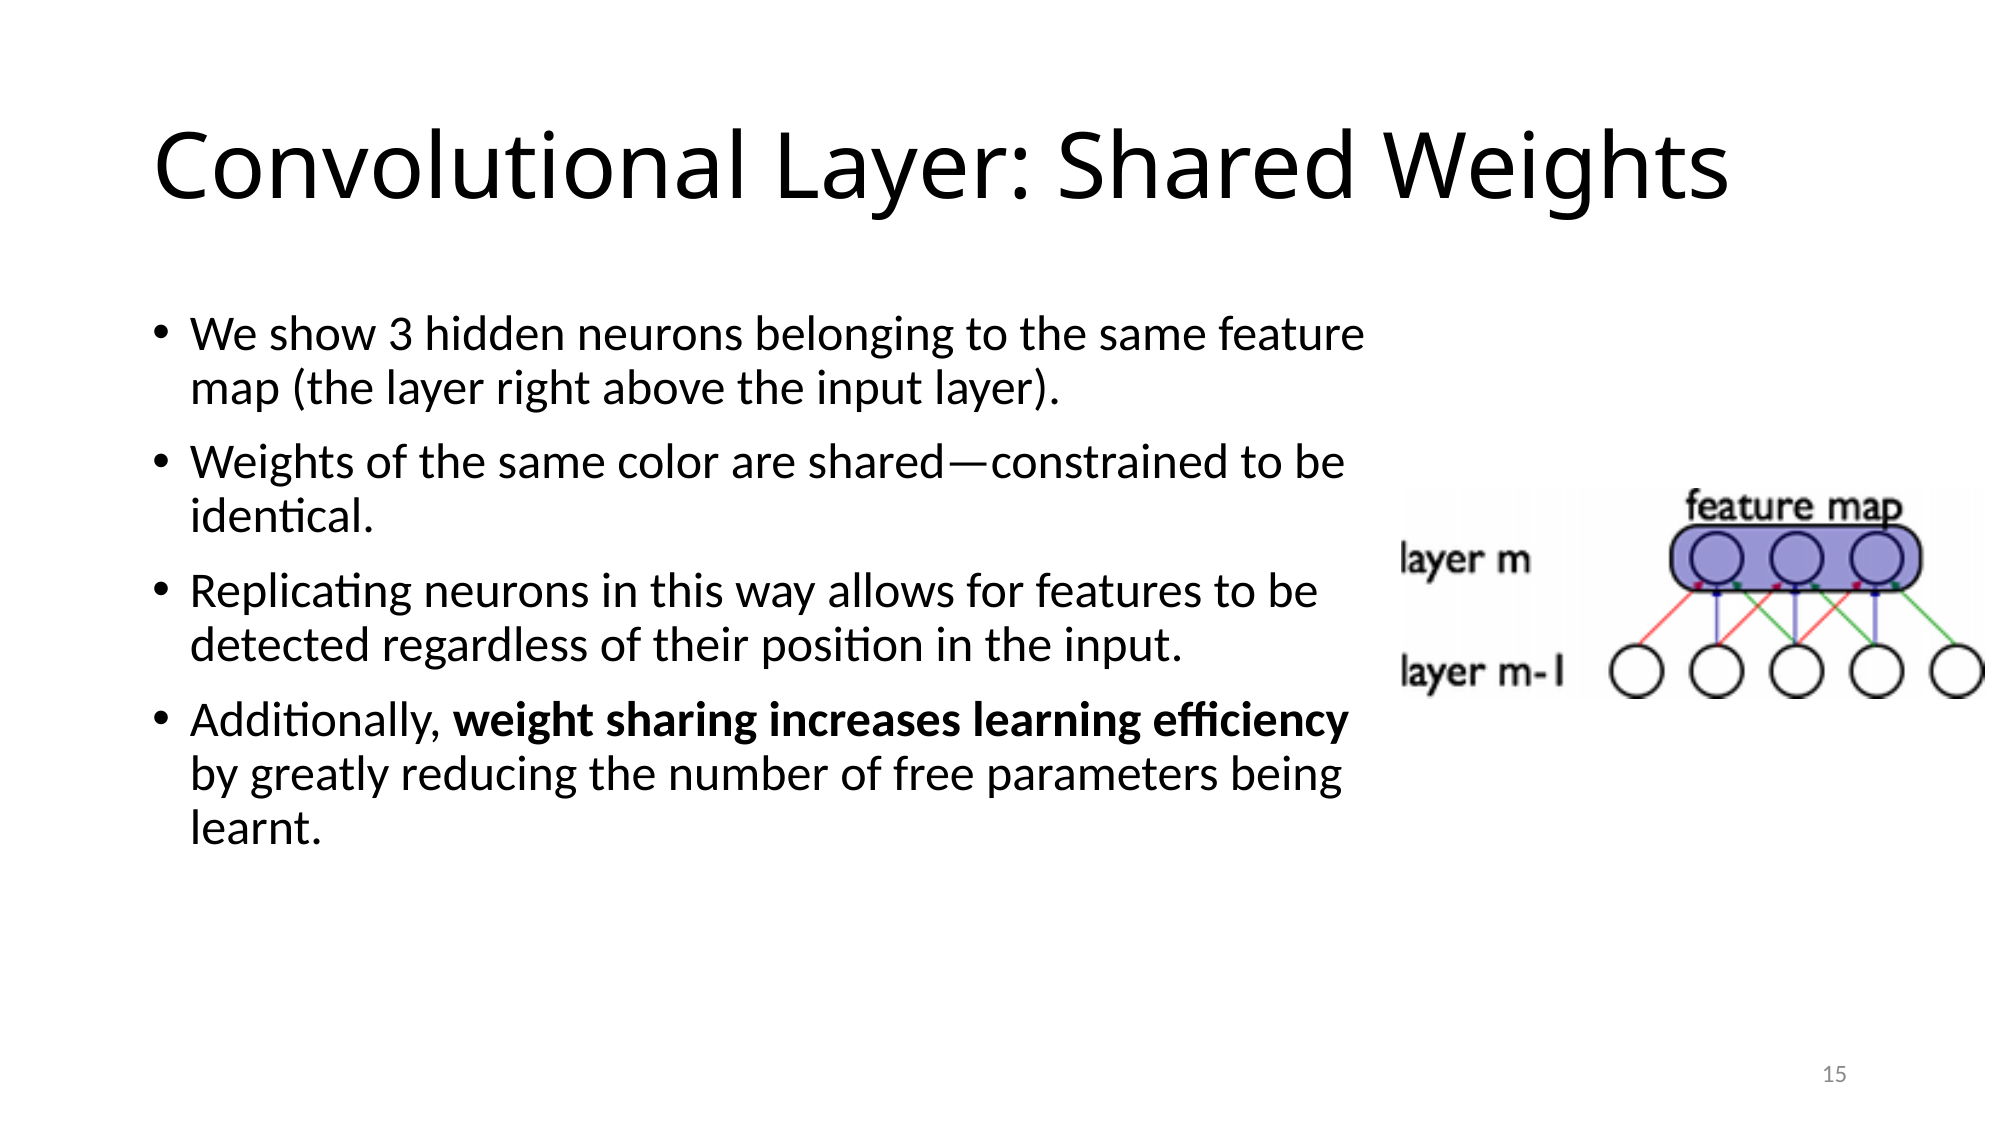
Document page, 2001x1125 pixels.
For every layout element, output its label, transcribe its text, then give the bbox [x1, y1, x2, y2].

list We show 3 hidden neurons belonging to the same feature map (the layer right above the input layer). Weights of the same color are shared—constrained to be identical. Replicating neurons in this way allows for features to be detected regardless of their position in the input. Additionally, weight sharing increases learning efficiency by greatly reducing the number of free parameters being learnt. [137, 299, 1402, 1014]
title Convolutional Layer: Shared Weights [137, 59, 1863, 278]
picture [1401, 488, 1985, 699]
slide_number 15 [1412, 1042, 1863, 1103]
